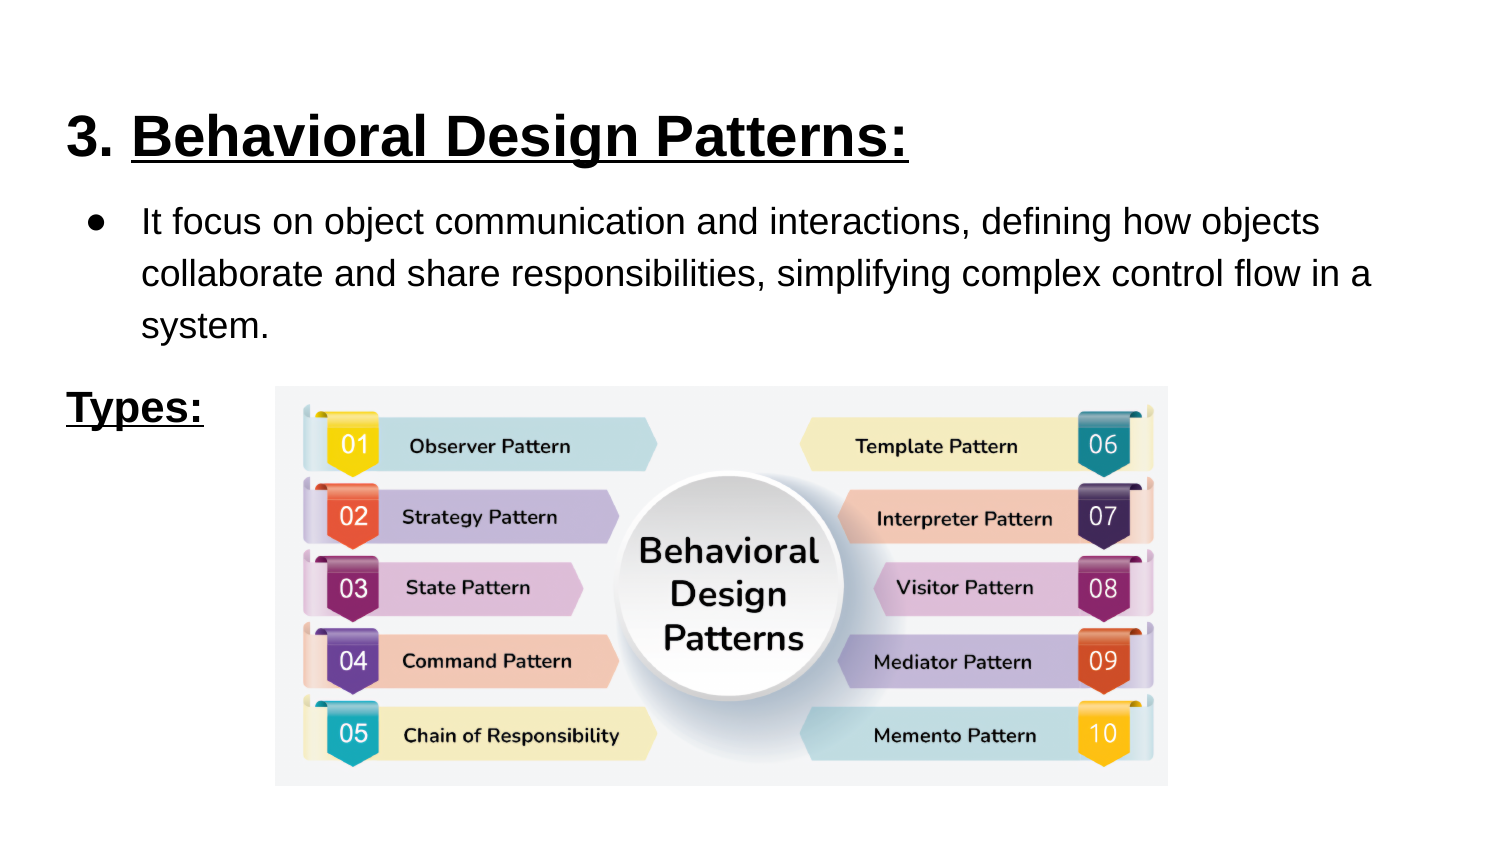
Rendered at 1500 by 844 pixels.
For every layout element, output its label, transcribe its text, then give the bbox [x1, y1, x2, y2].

picture [275, 386, 1168, 786]
list It focus on object communication and interactions, defining how objects collaborate and share responsibilities, simplifying complex control flow in a system. Types: [51, 175, 1449, 818]
title 3. Behavioral Design Patterns: [51, 72, 1449, 167]
